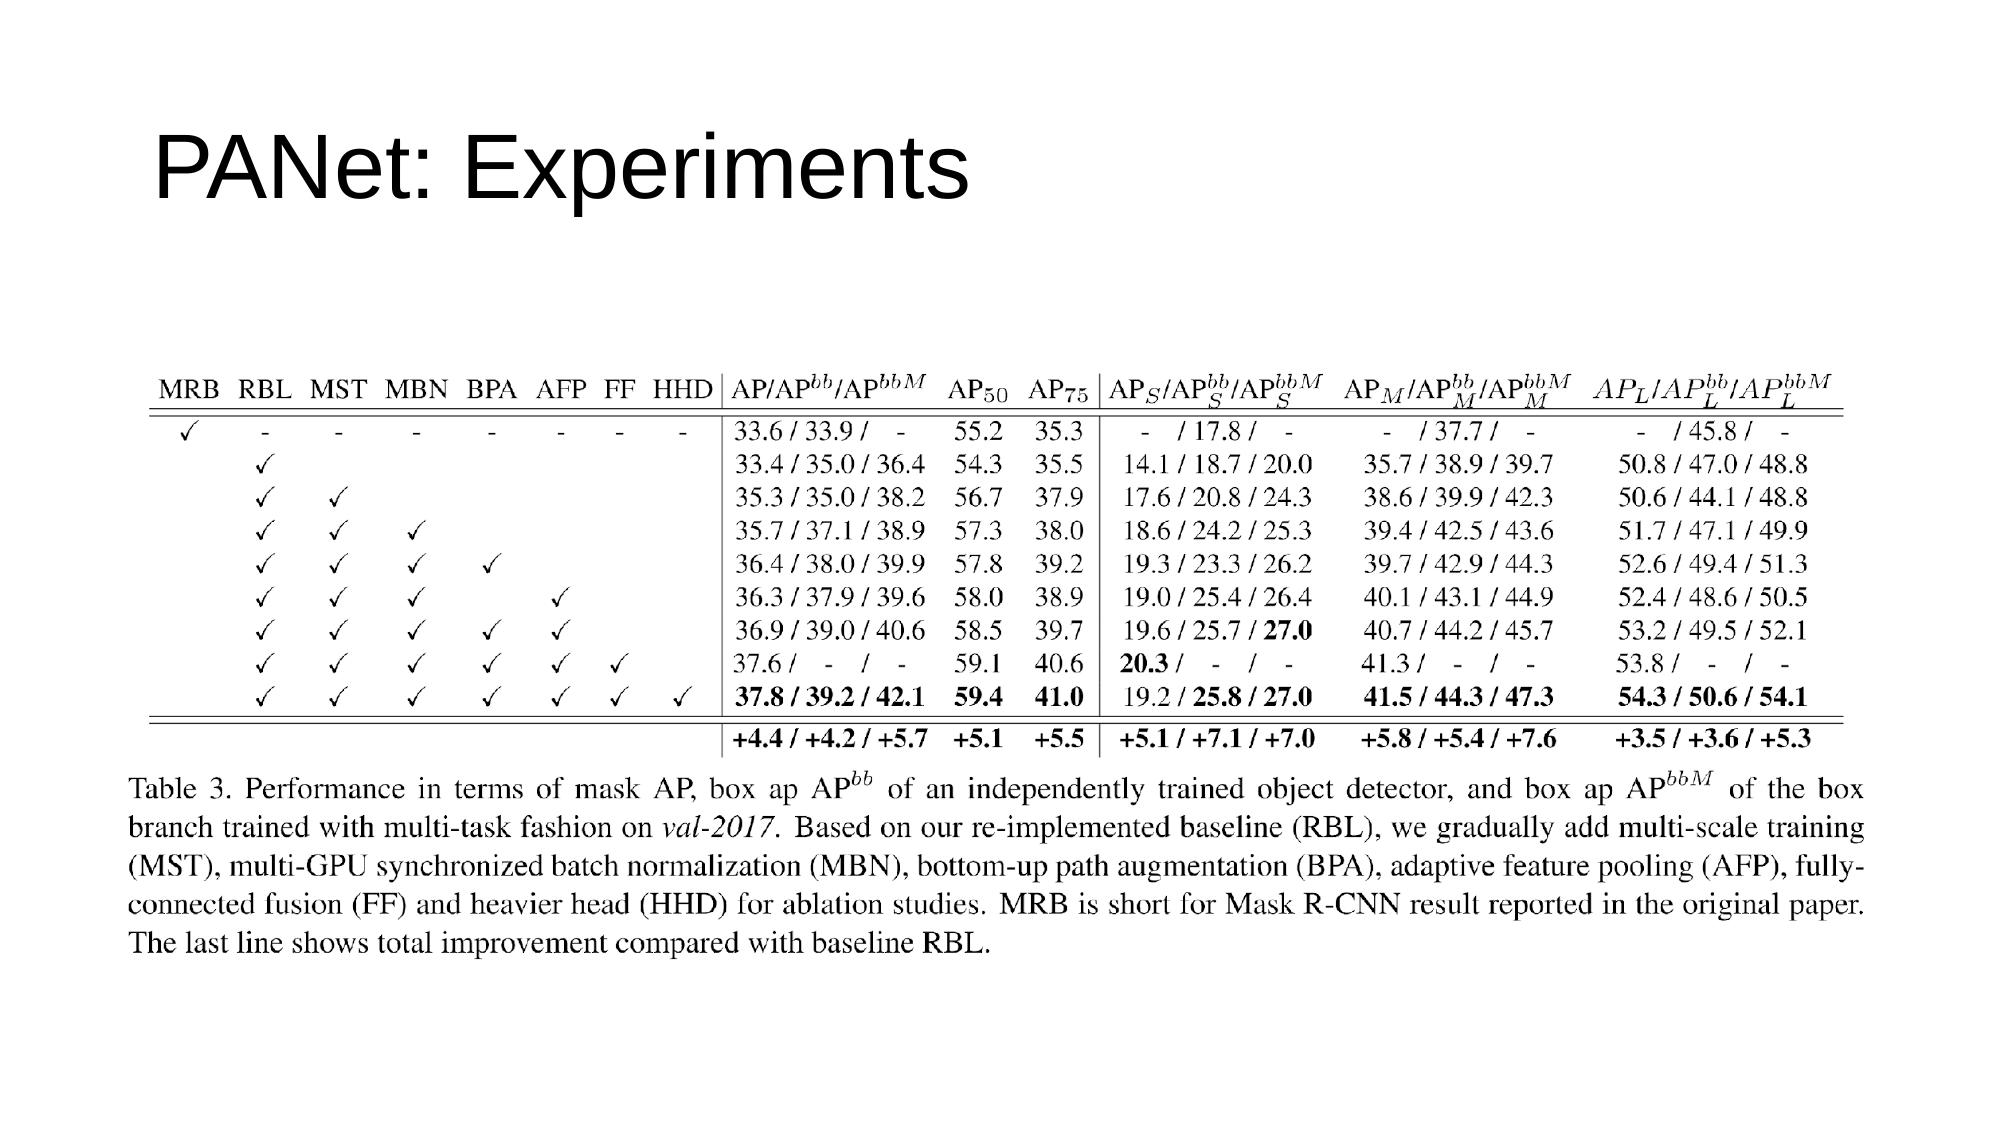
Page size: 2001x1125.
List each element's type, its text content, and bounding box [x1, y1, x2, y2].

title PANet: Experiments [137, 59, 1863, 278]
picture [106, 360, 1894, 991]
